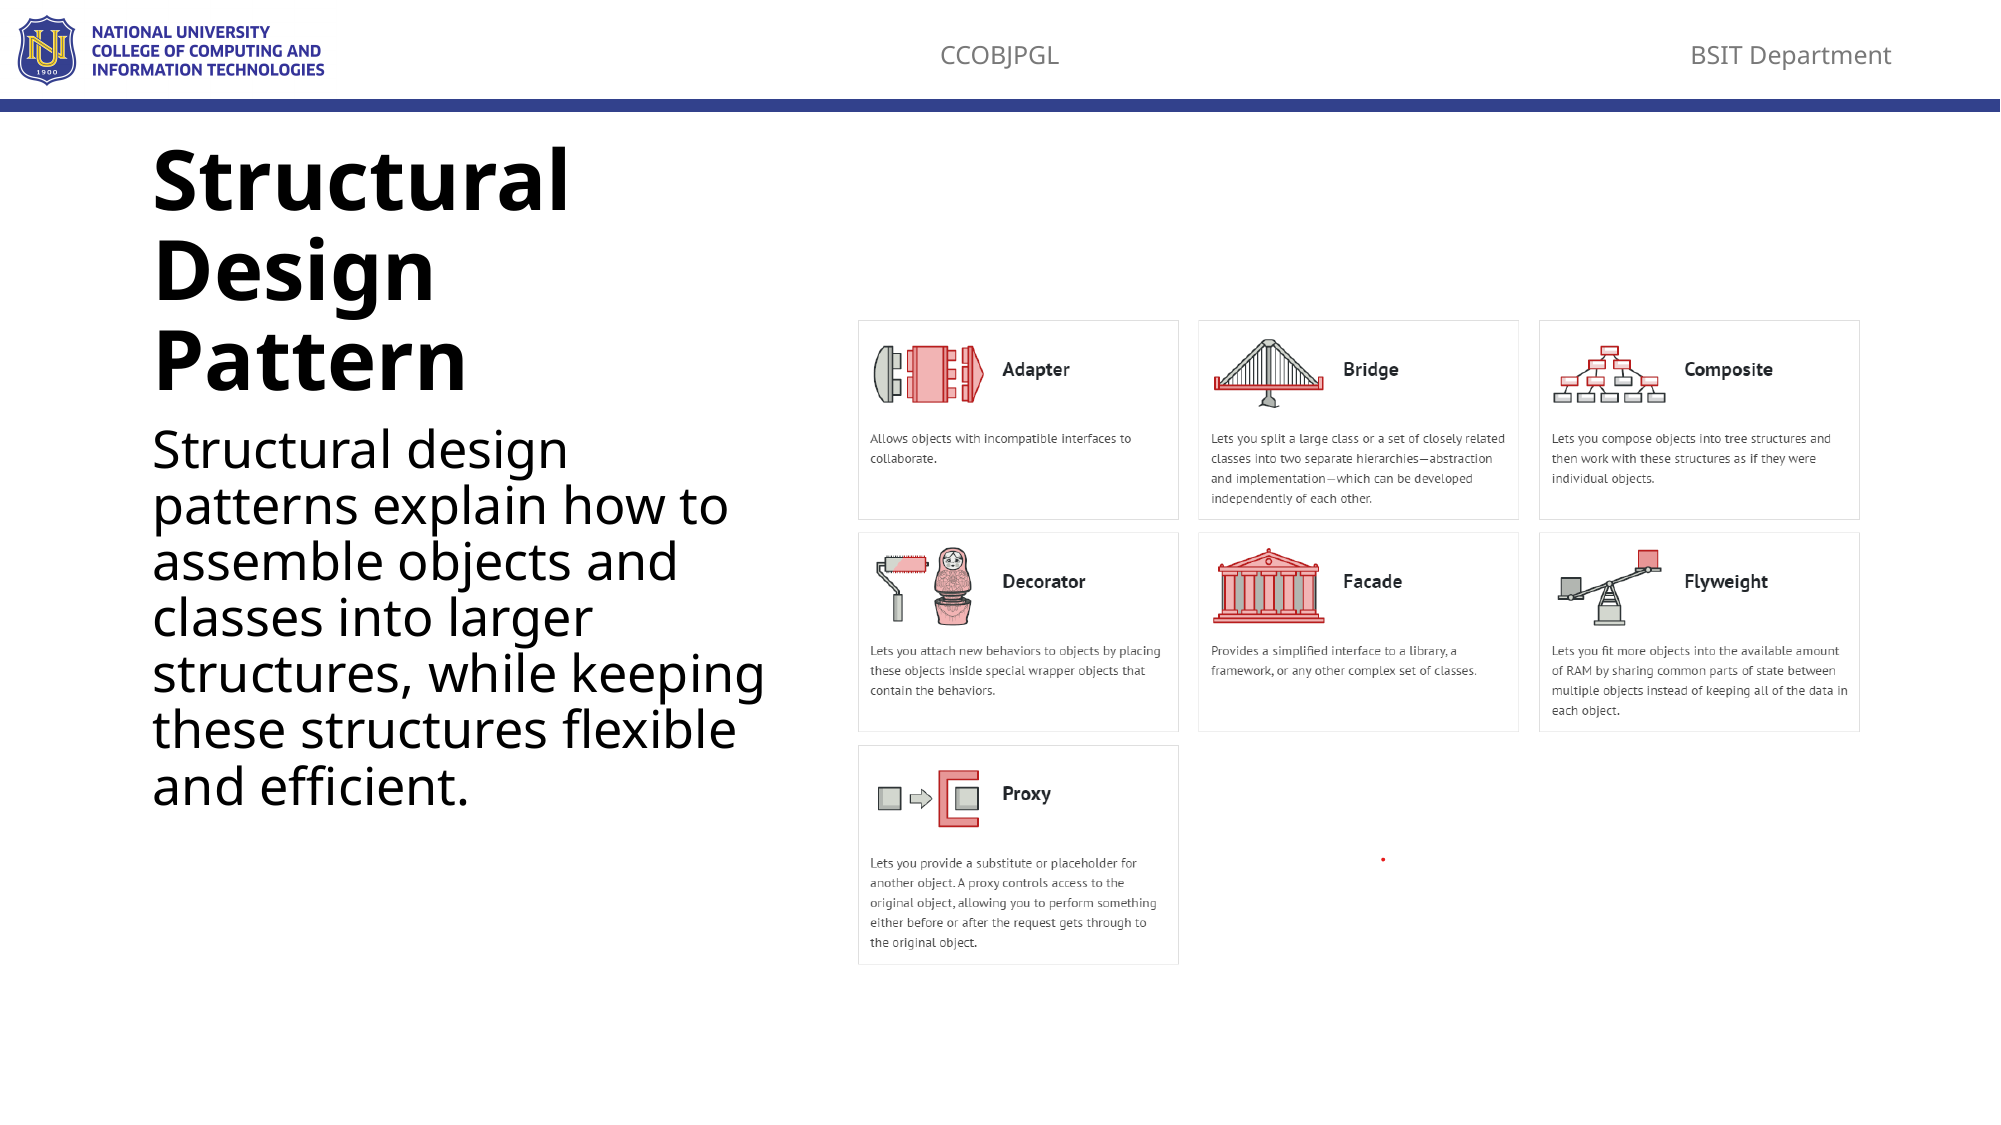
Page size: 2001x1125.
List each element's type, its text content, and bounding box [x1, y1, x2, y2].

picture [849, 310, 1864, 970]
list Structural design patterns explain how to assemble objects and classes into larger structures, while keeping these structures flexible and efficient. [137, 415, 783, 1042]
title Structural Design Pattern [137, 153, 783, 415]
picture [0, 0, 337, 99]
